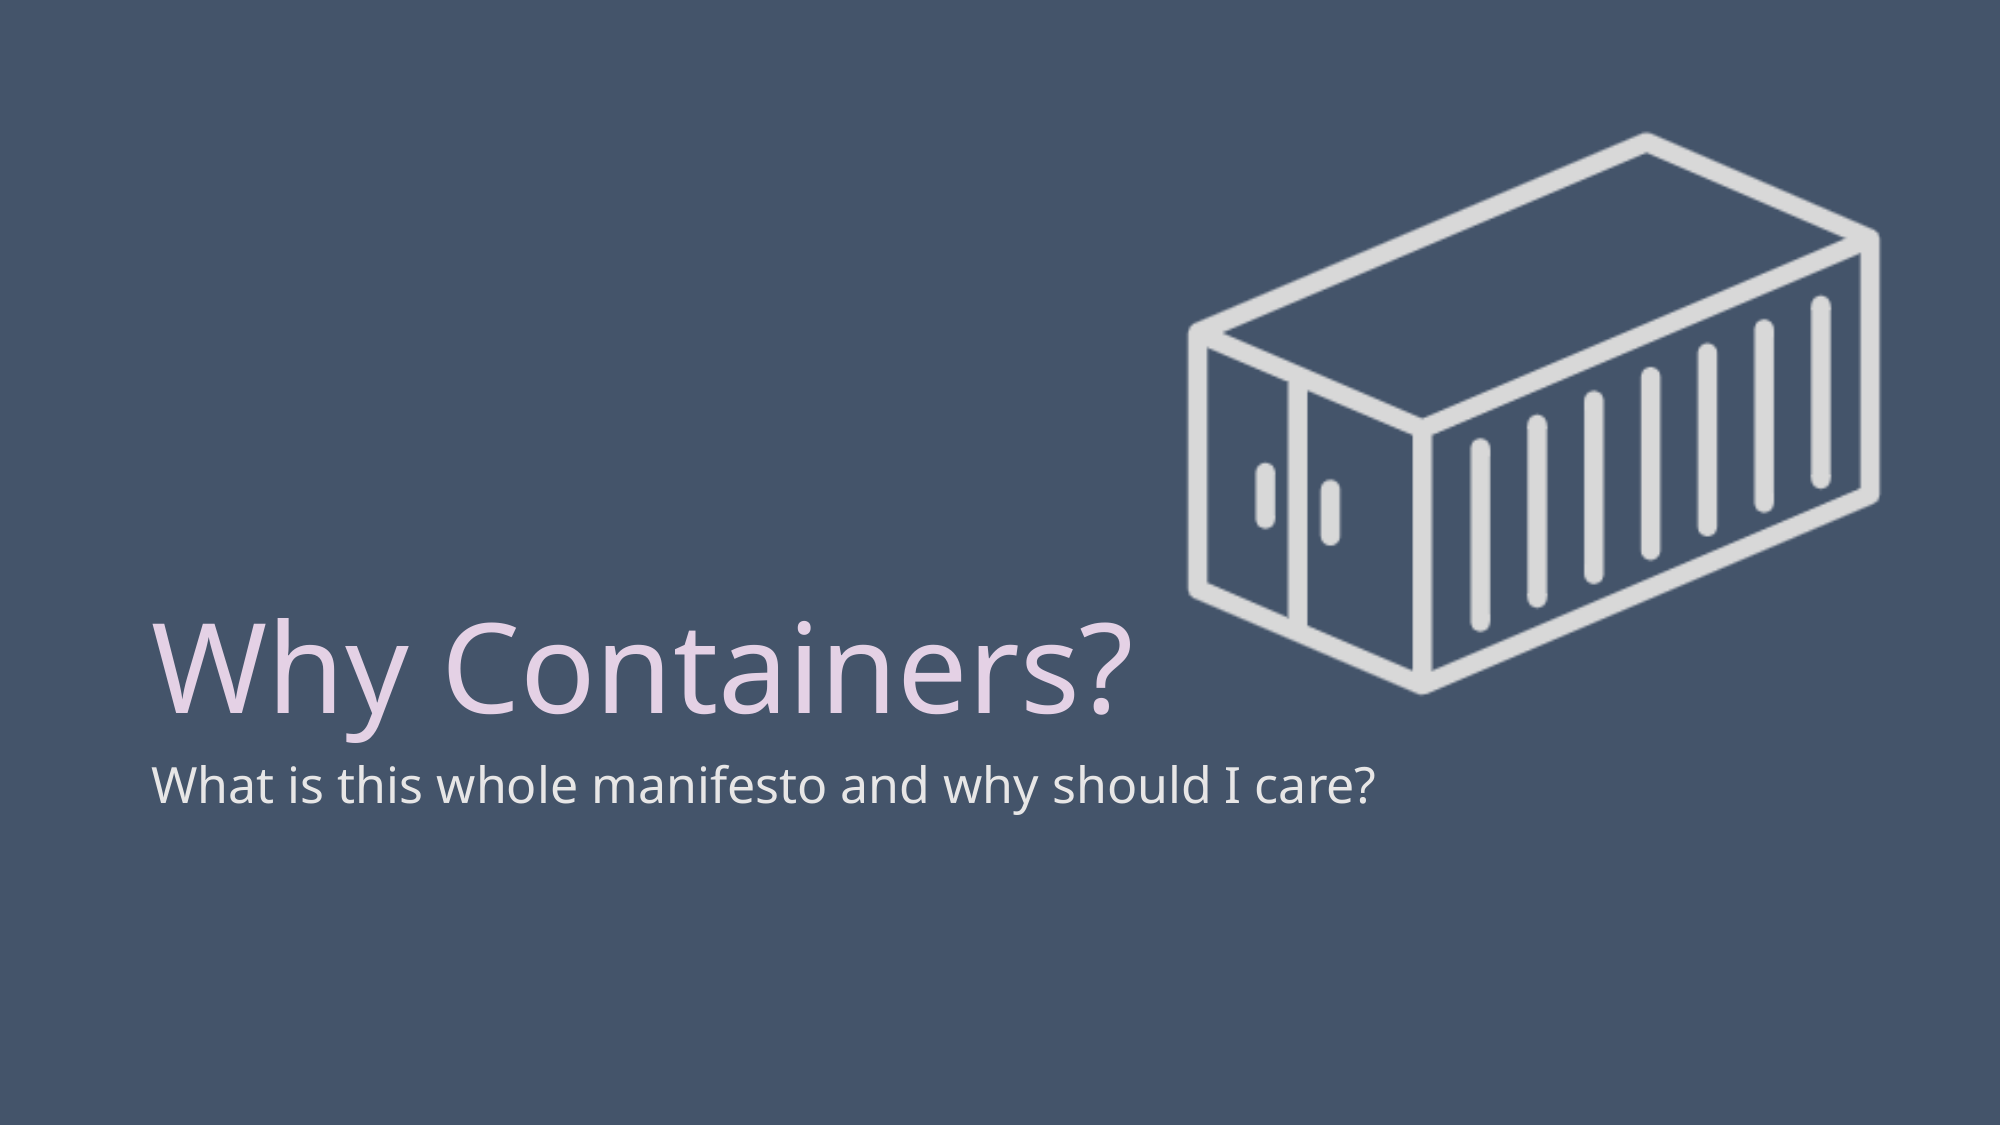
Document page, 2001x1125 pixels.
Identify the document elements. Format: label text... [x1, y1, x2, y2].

list What is this whole manifesto and why should I care? [136, 752, 949, 999]
title Why Containers? [136, 280, 949, 749]
picture [949, 0, 2000, 999]
